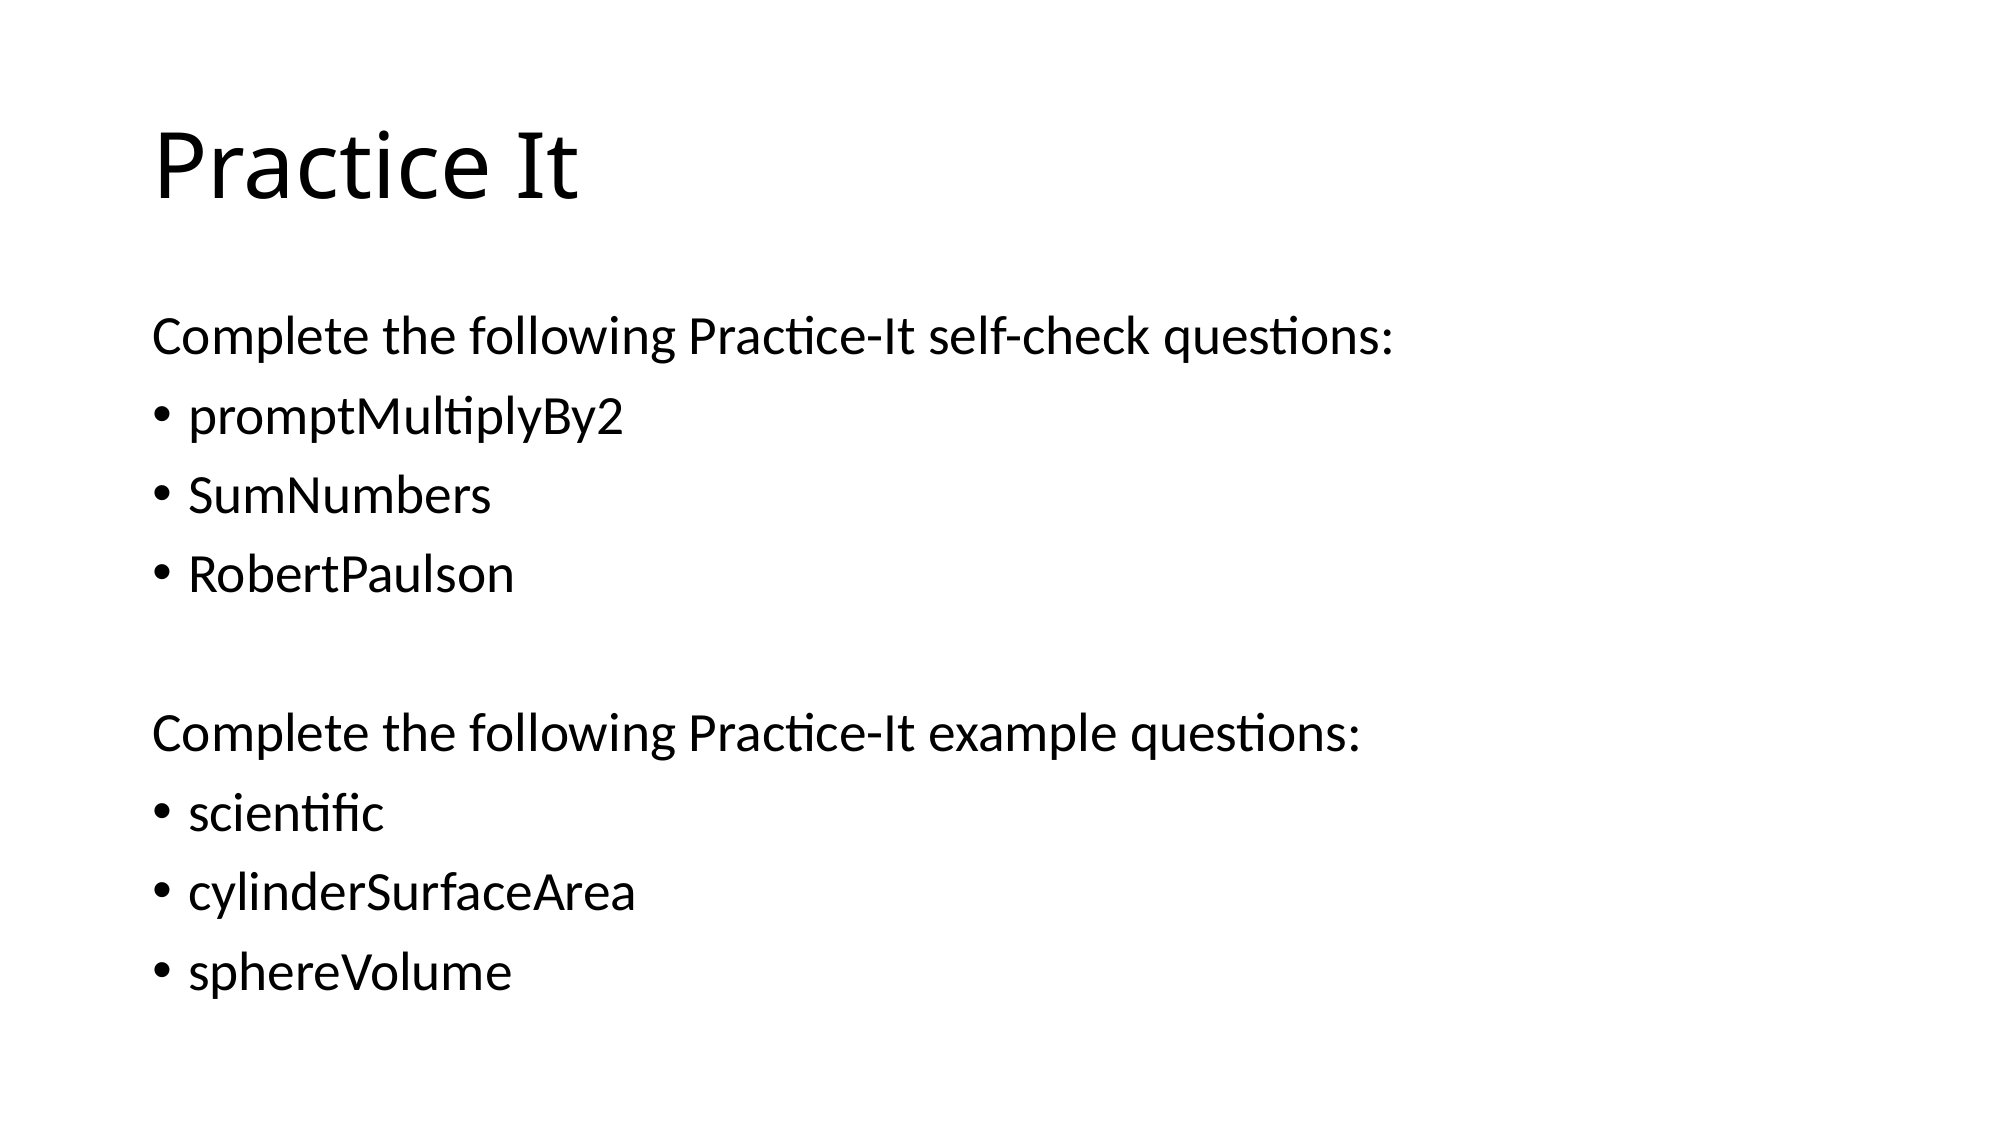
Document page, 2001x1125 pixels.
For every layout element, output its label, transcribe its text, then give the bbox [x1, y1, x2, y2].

title Practice It [137, 59, 1863, 278]
list Complete the following Practice-It self-check questions: promptMultiplyBy2 SumNumbers RobertPaulson Complete the following Practice-It example questions: scientific cylinderSurfaceArea sphereVolume [137, 299, 1863, 1014]
